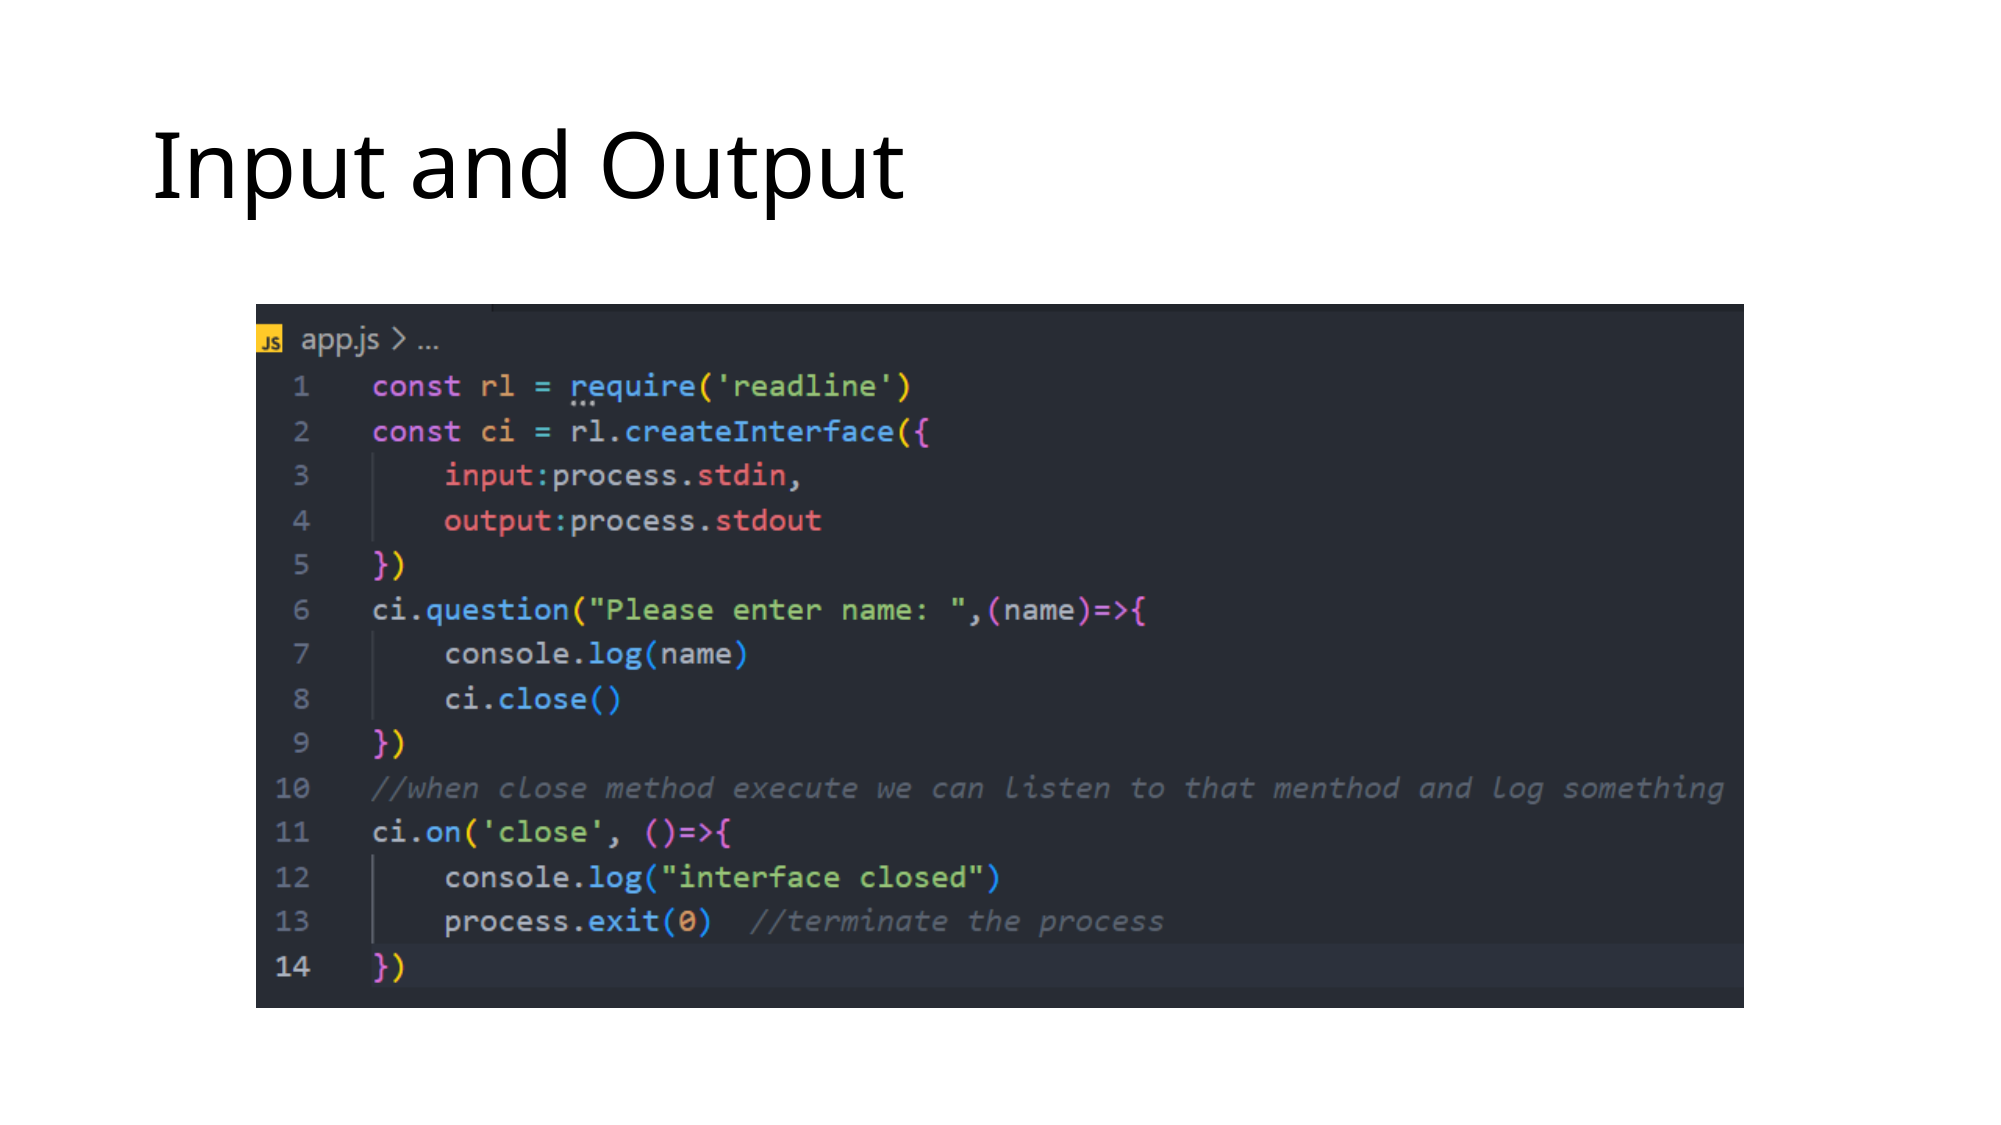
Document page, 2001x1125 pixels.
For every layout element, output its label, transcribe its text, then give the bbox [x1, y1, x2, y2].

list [255, 304, 1745, 1009]
title Input and Output [137, 59, 1863, 278]
